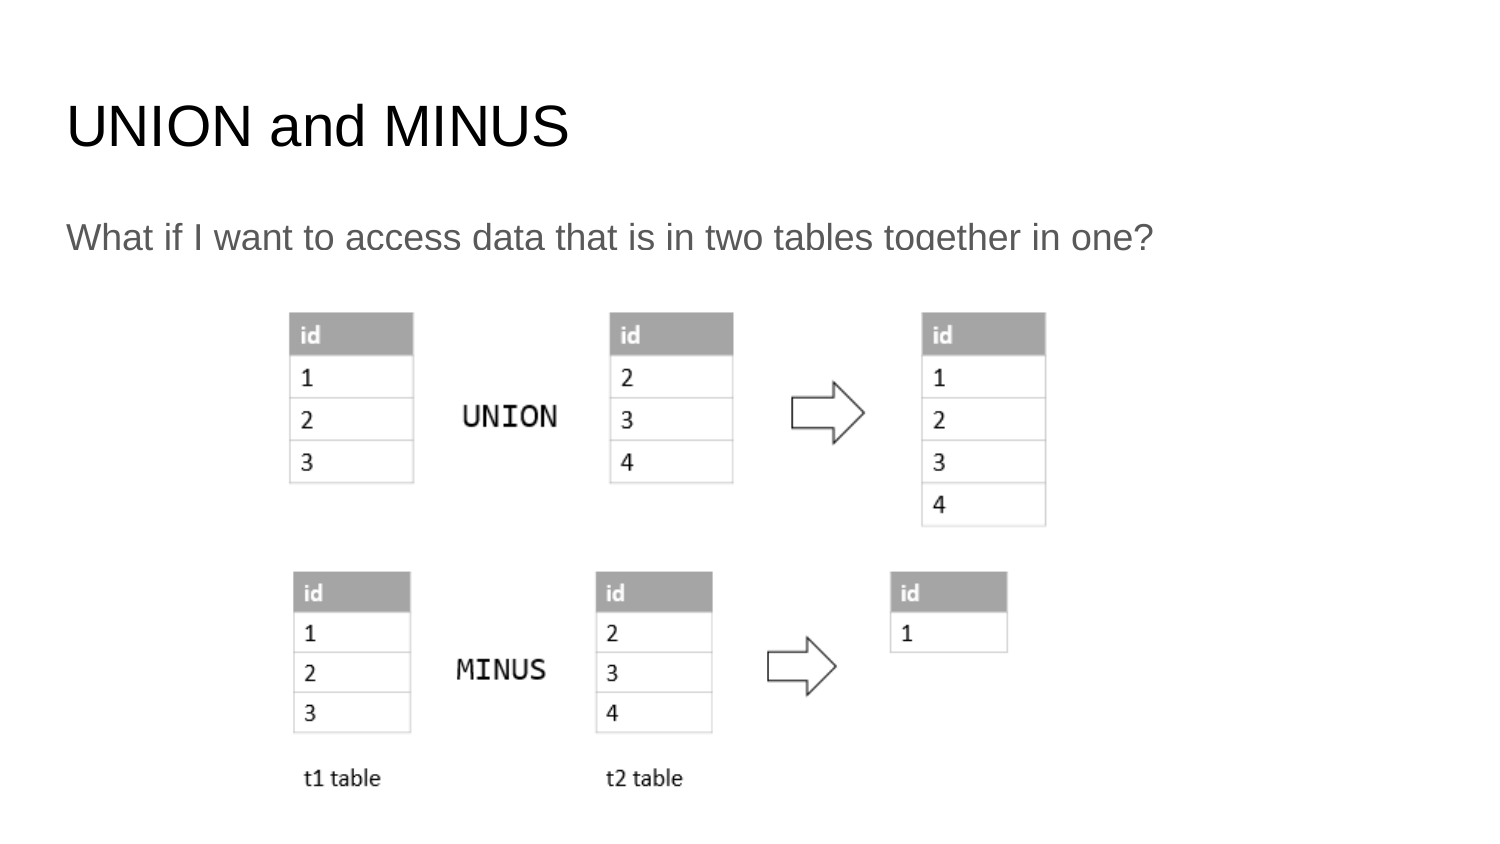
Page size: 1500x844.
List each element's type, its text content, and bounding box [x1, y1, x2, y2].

list What if I want to access data that is in two tables together in one? [51, 191, 1449, 752]
title UNION and MINUS [51, 72, 1449, 167]
picture [230, 250, 1120, 844]
